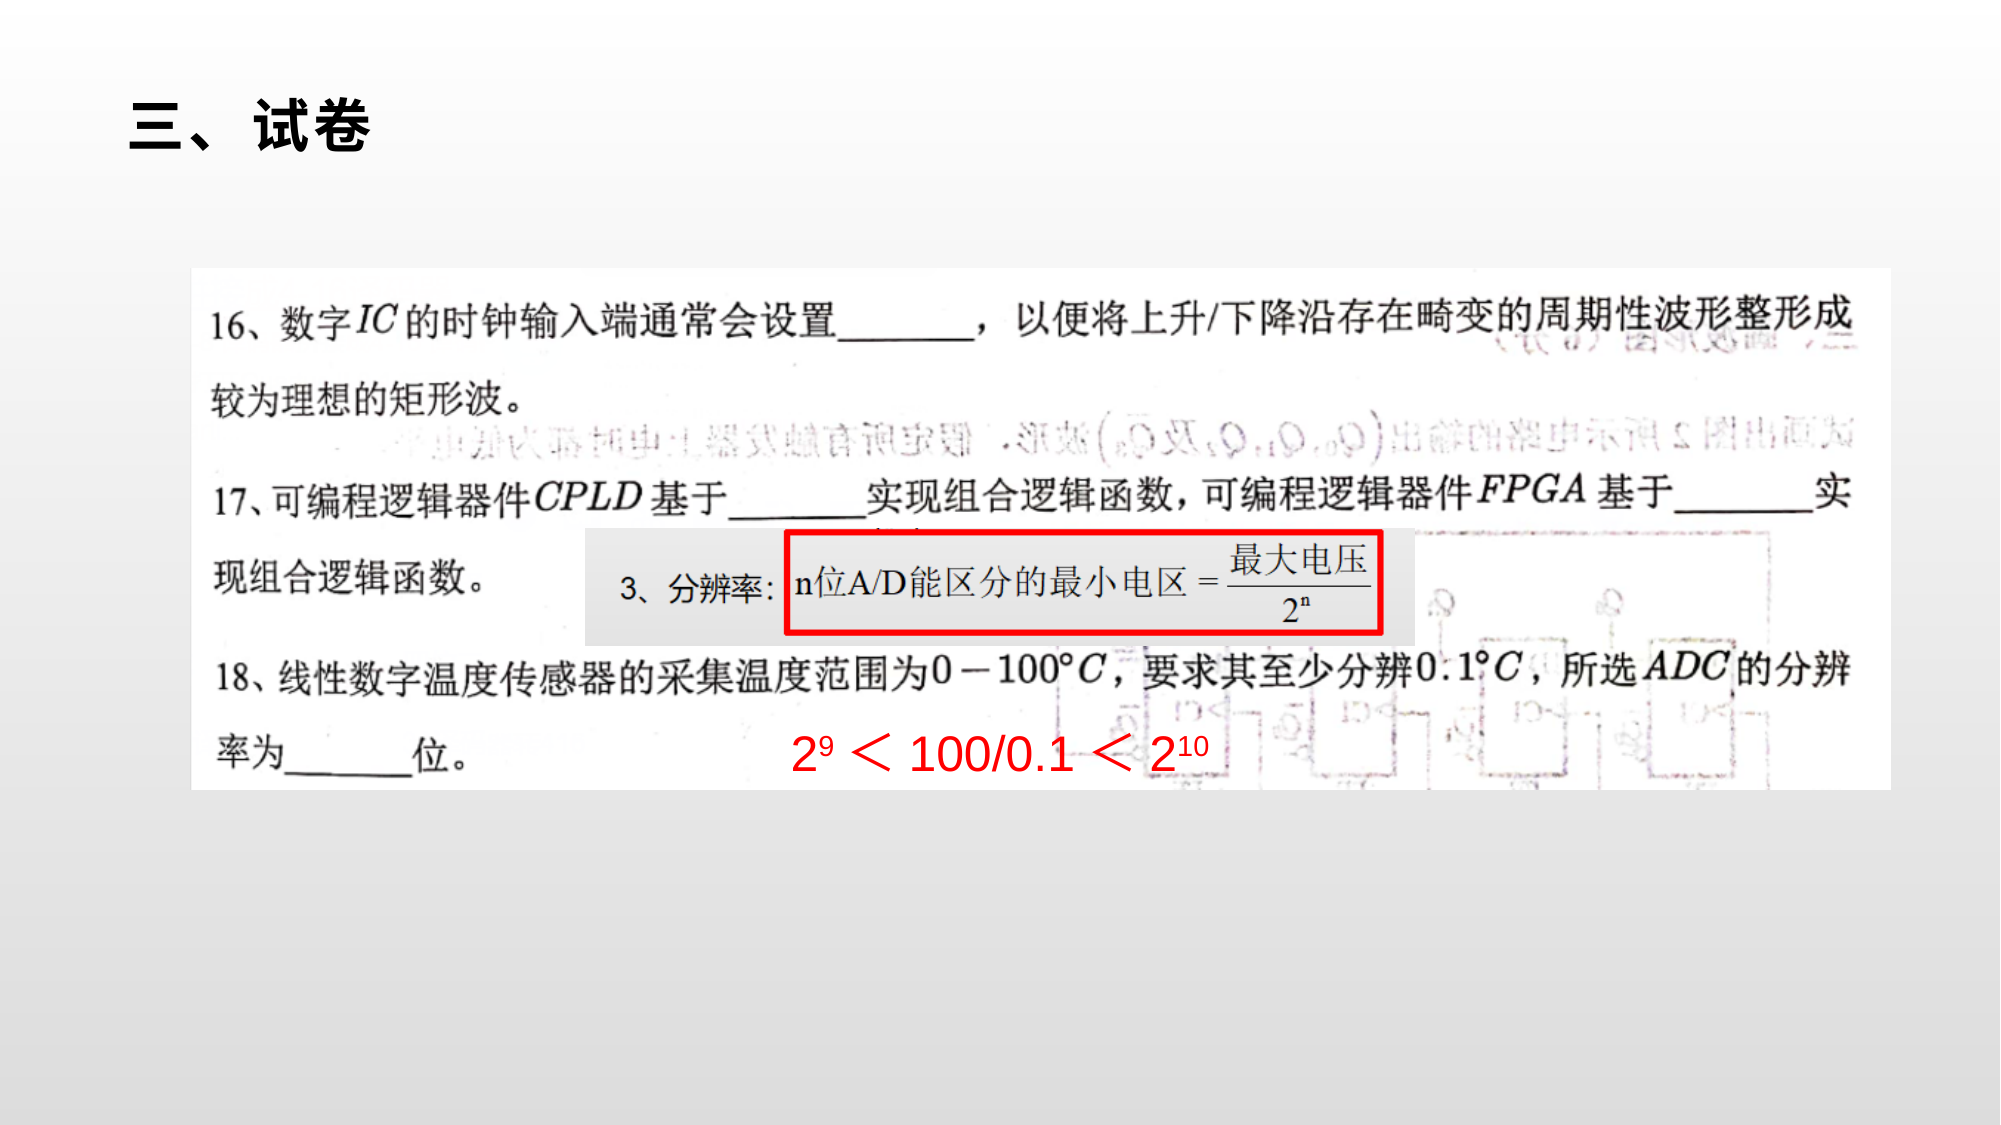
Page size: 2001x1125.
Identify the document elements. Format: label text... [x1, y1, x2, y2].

picture [585, 528, 1415, 646]
title 三、试卷 [109, 70, 1891, 178]
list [190, 268, 1891, 790]
